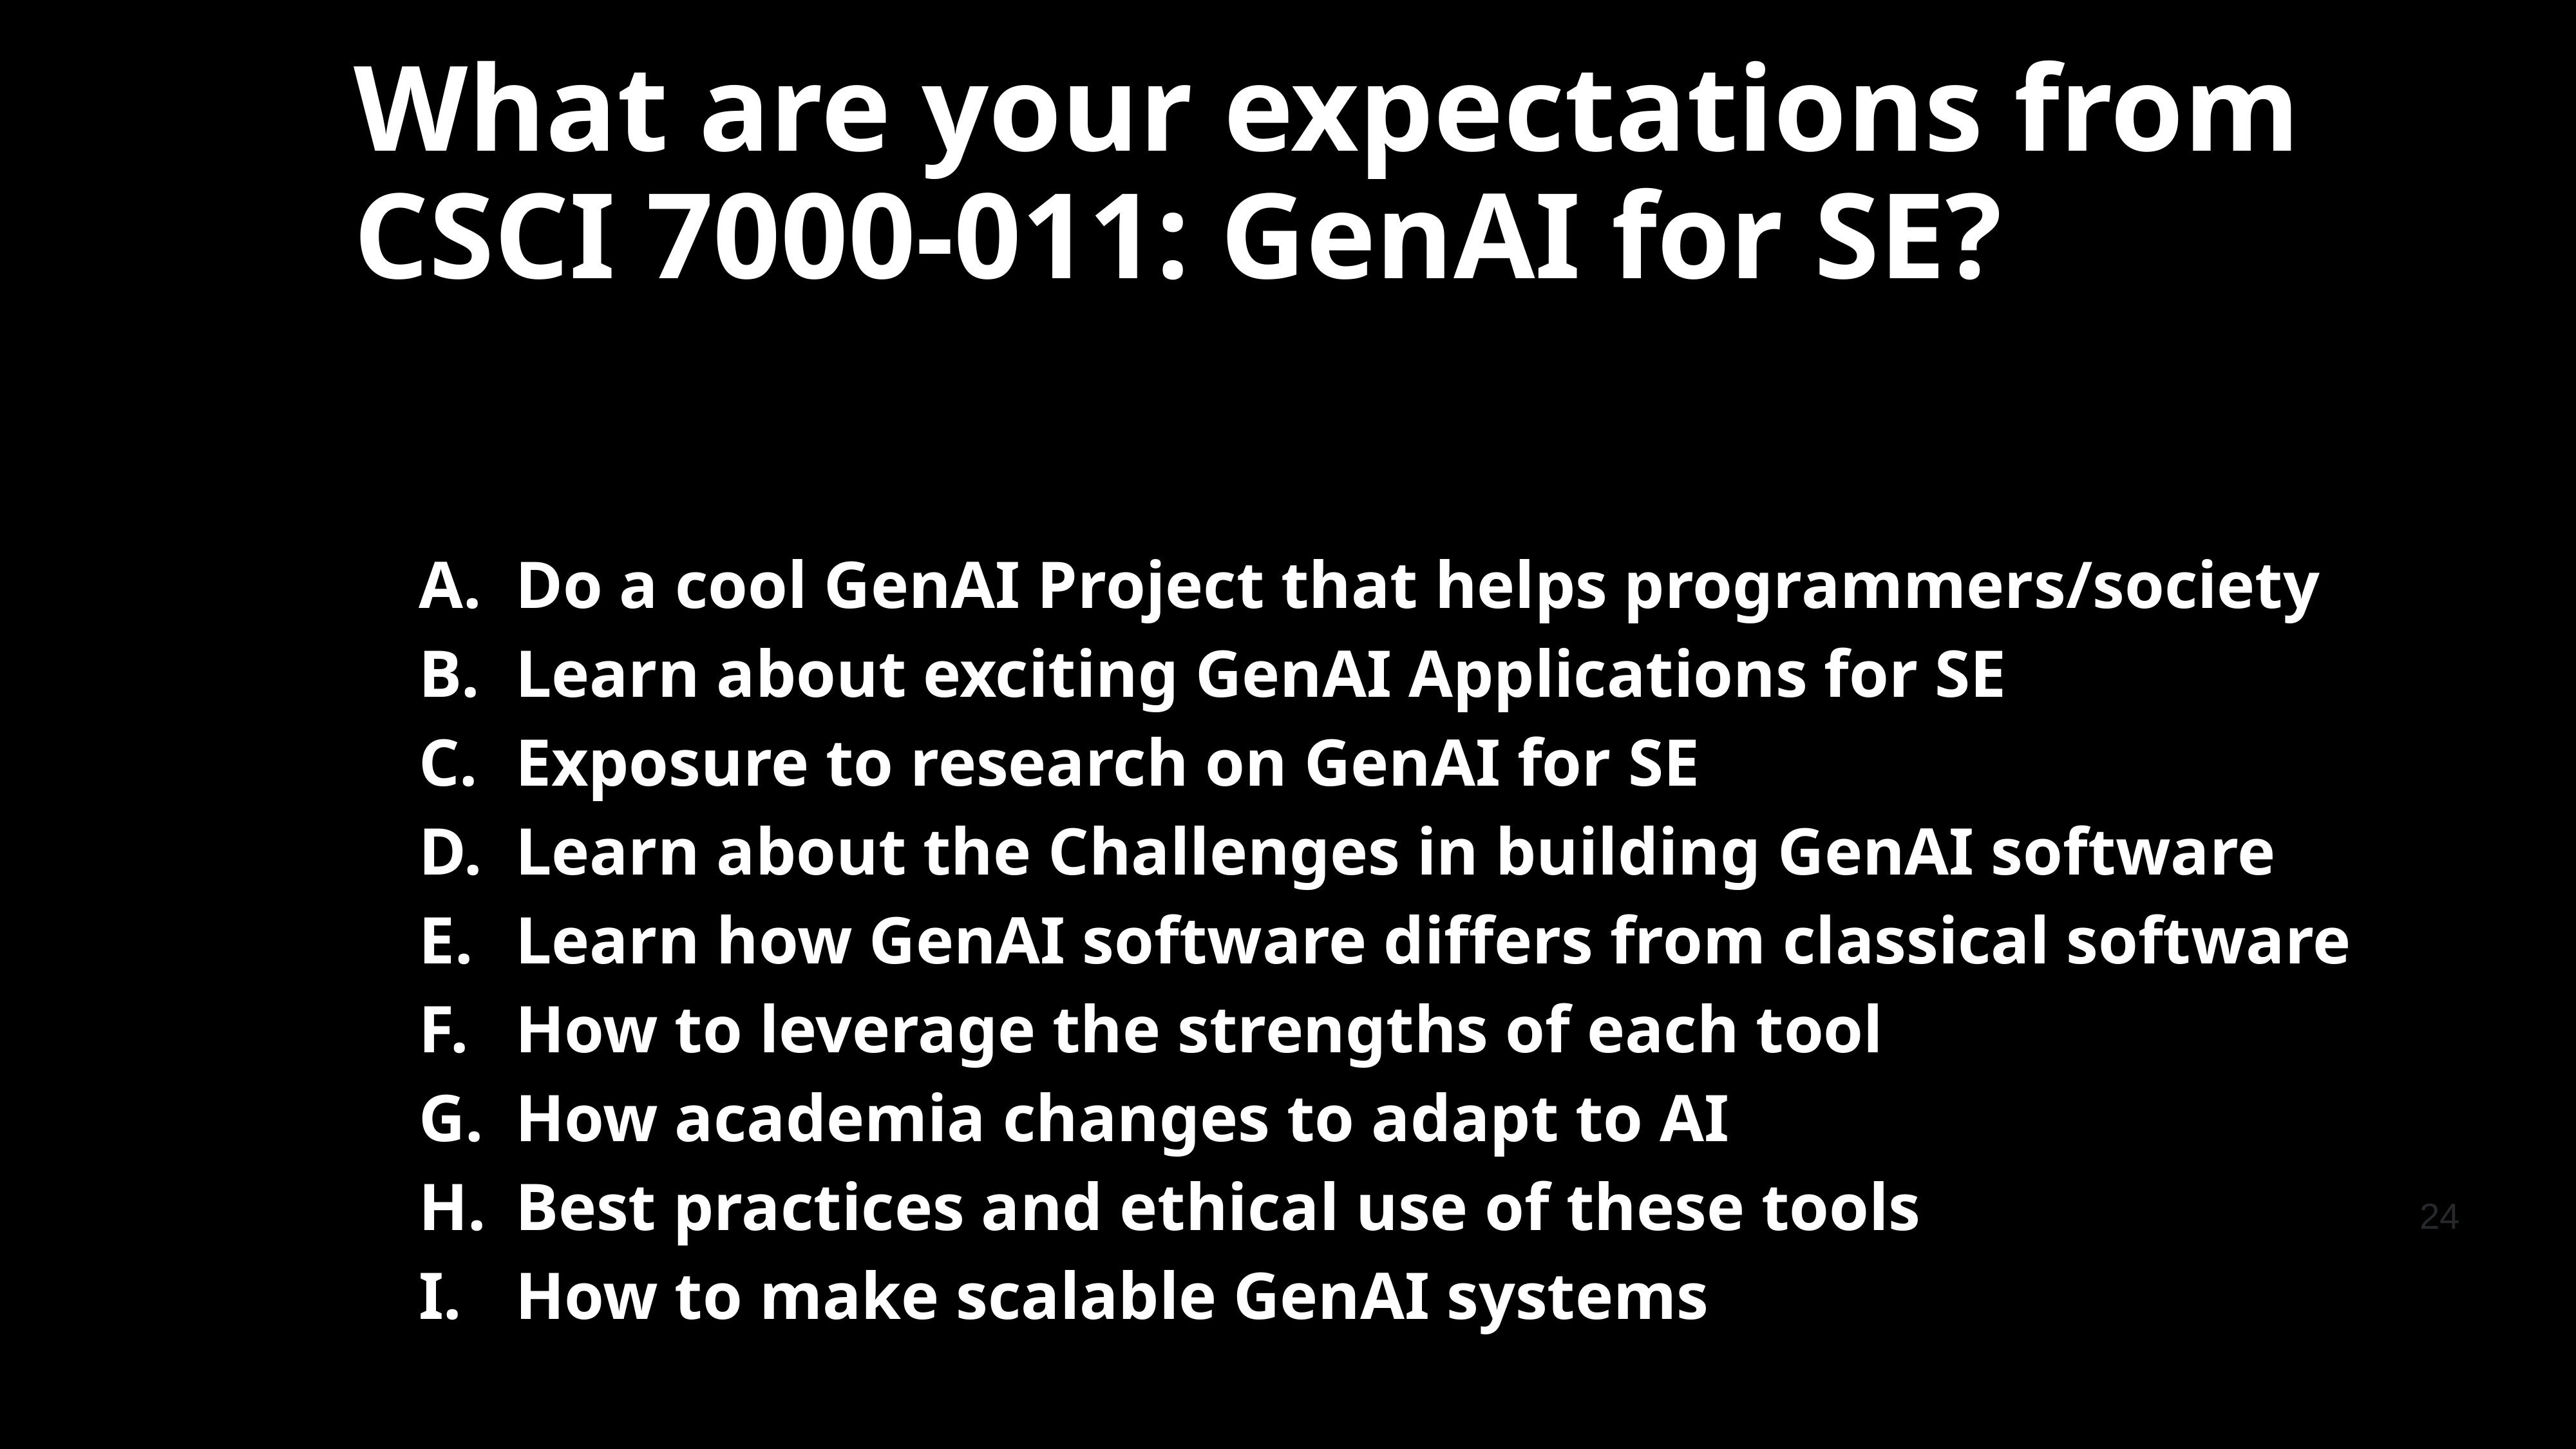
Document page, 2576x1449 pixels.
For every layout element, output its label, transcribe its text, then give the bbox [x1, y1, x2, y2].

list Do a cool GenAI Project that helps programmers/society Learn about exciting GenAI Applications for SE Exposure to research on GenAI for SE Learn about the Challenges in building GenAI software Learn how GenAI software differs from classical software How to leverage the strengths of each tool How academia changes to adapt to AI Best practices and ethical use of these tools How to make scalable GenAI systems [419, 435, 2365, 1430]
title What are your expectations from CSCI 7000-011: GenAI for SE? [354, 262, 2427, 472]
slide_number 24 [2305, 1159, 2460, 1271]
